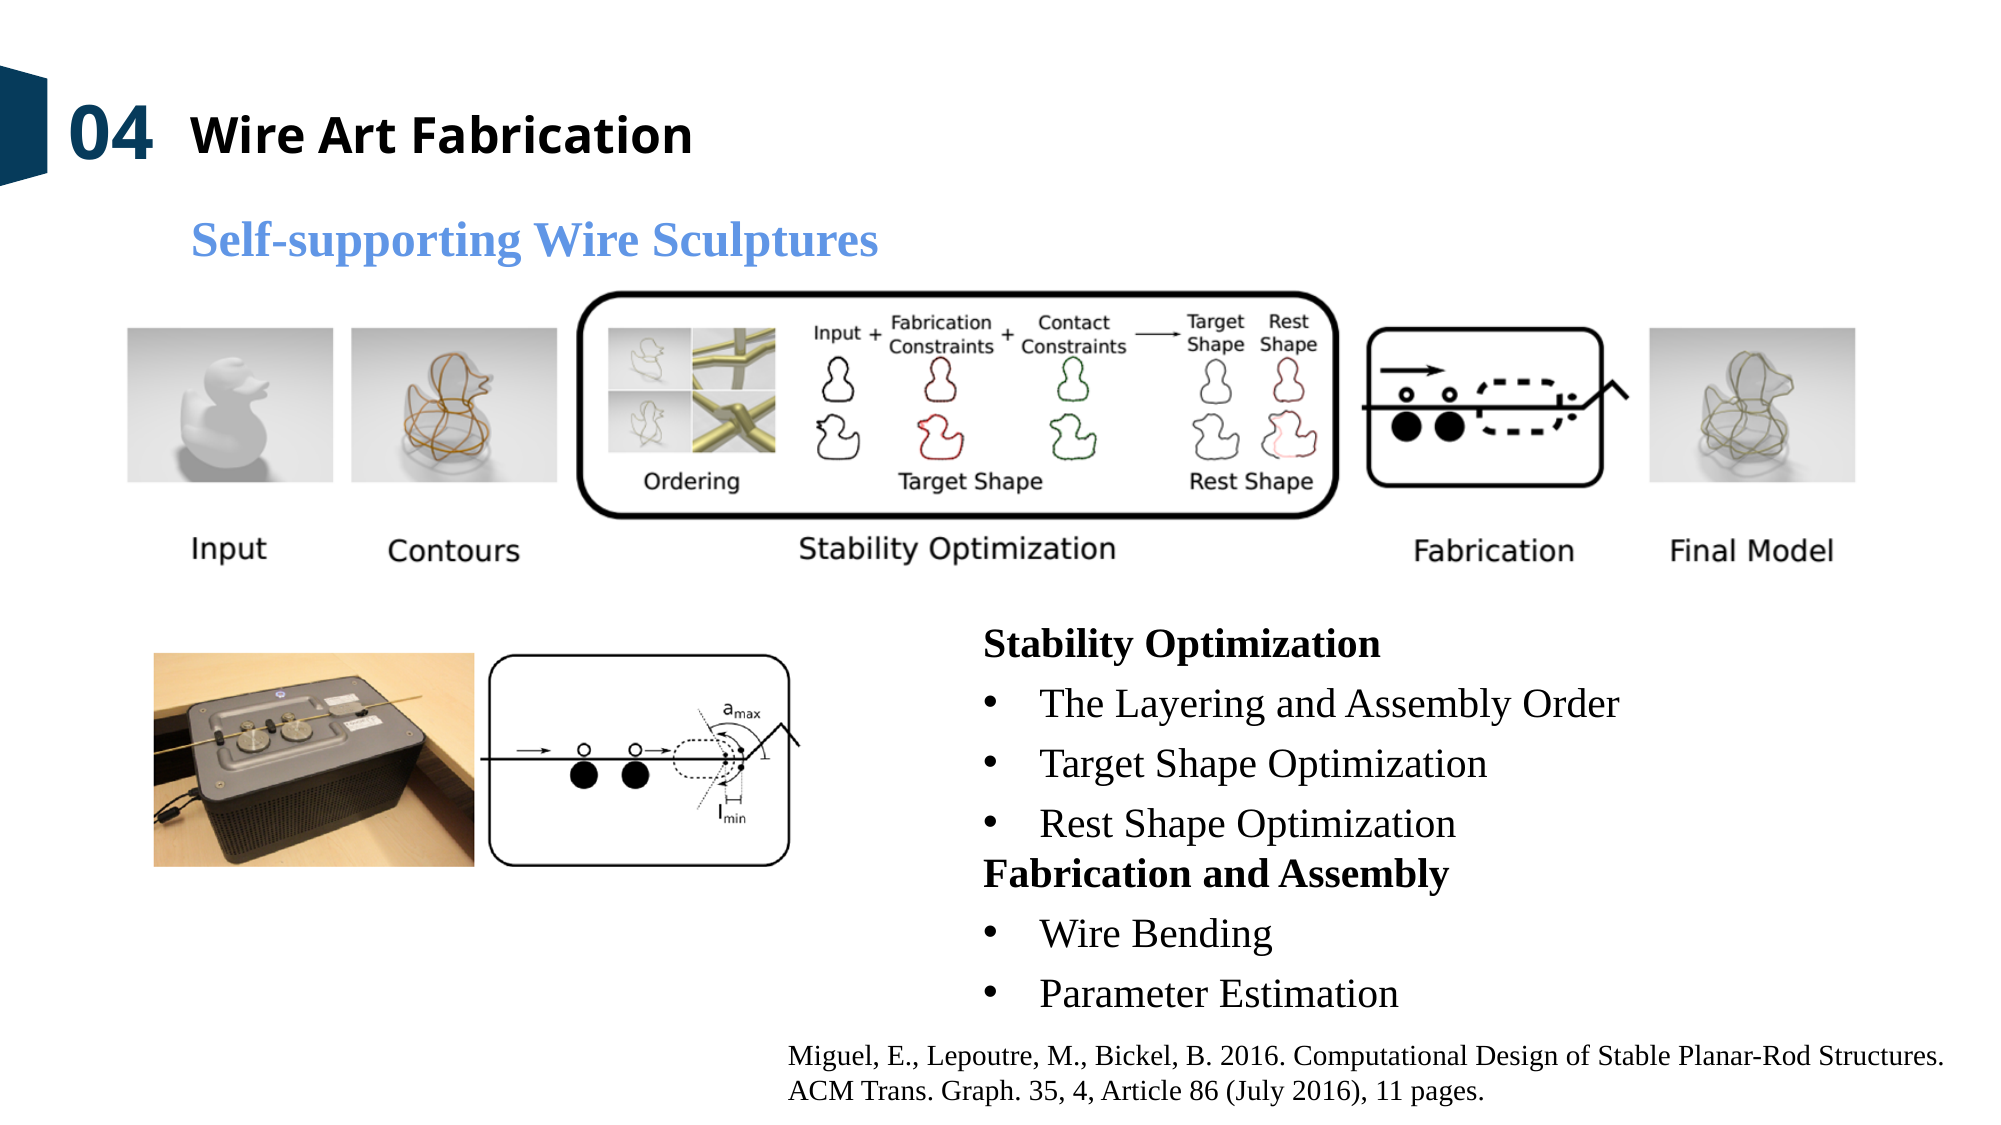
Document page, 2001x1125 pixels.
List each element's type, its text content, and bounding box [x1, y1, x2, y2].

picture [115, 280, 1869, 575]
text_box 04 [53, 77, 176, 183]
text_box Wire Art Fabrication [176, 95, 1809, 171]
text_box Self-supporting Wire Sculptures [175, 198, 1488, 274]
text_box [0, 64, 49, 188]
text_box Miguel, E., Lepoutre, M., Bickel, B. 2016. Computational Design of Stable Planar-Rod Structures. ACM Trans. Graph. 35, 4, Article 86 (July 2016), 11 pages. [773, 1029, 1987, 1114]
text_box Stability Optimization The Layering and Assembly Order Target Shape Optimization Rest Shape Optimization Fabrication and Assembly Wire Bending Parameter Estimation [968, 598, 1886, 1024]
picture [137, 634, 815, 889]
